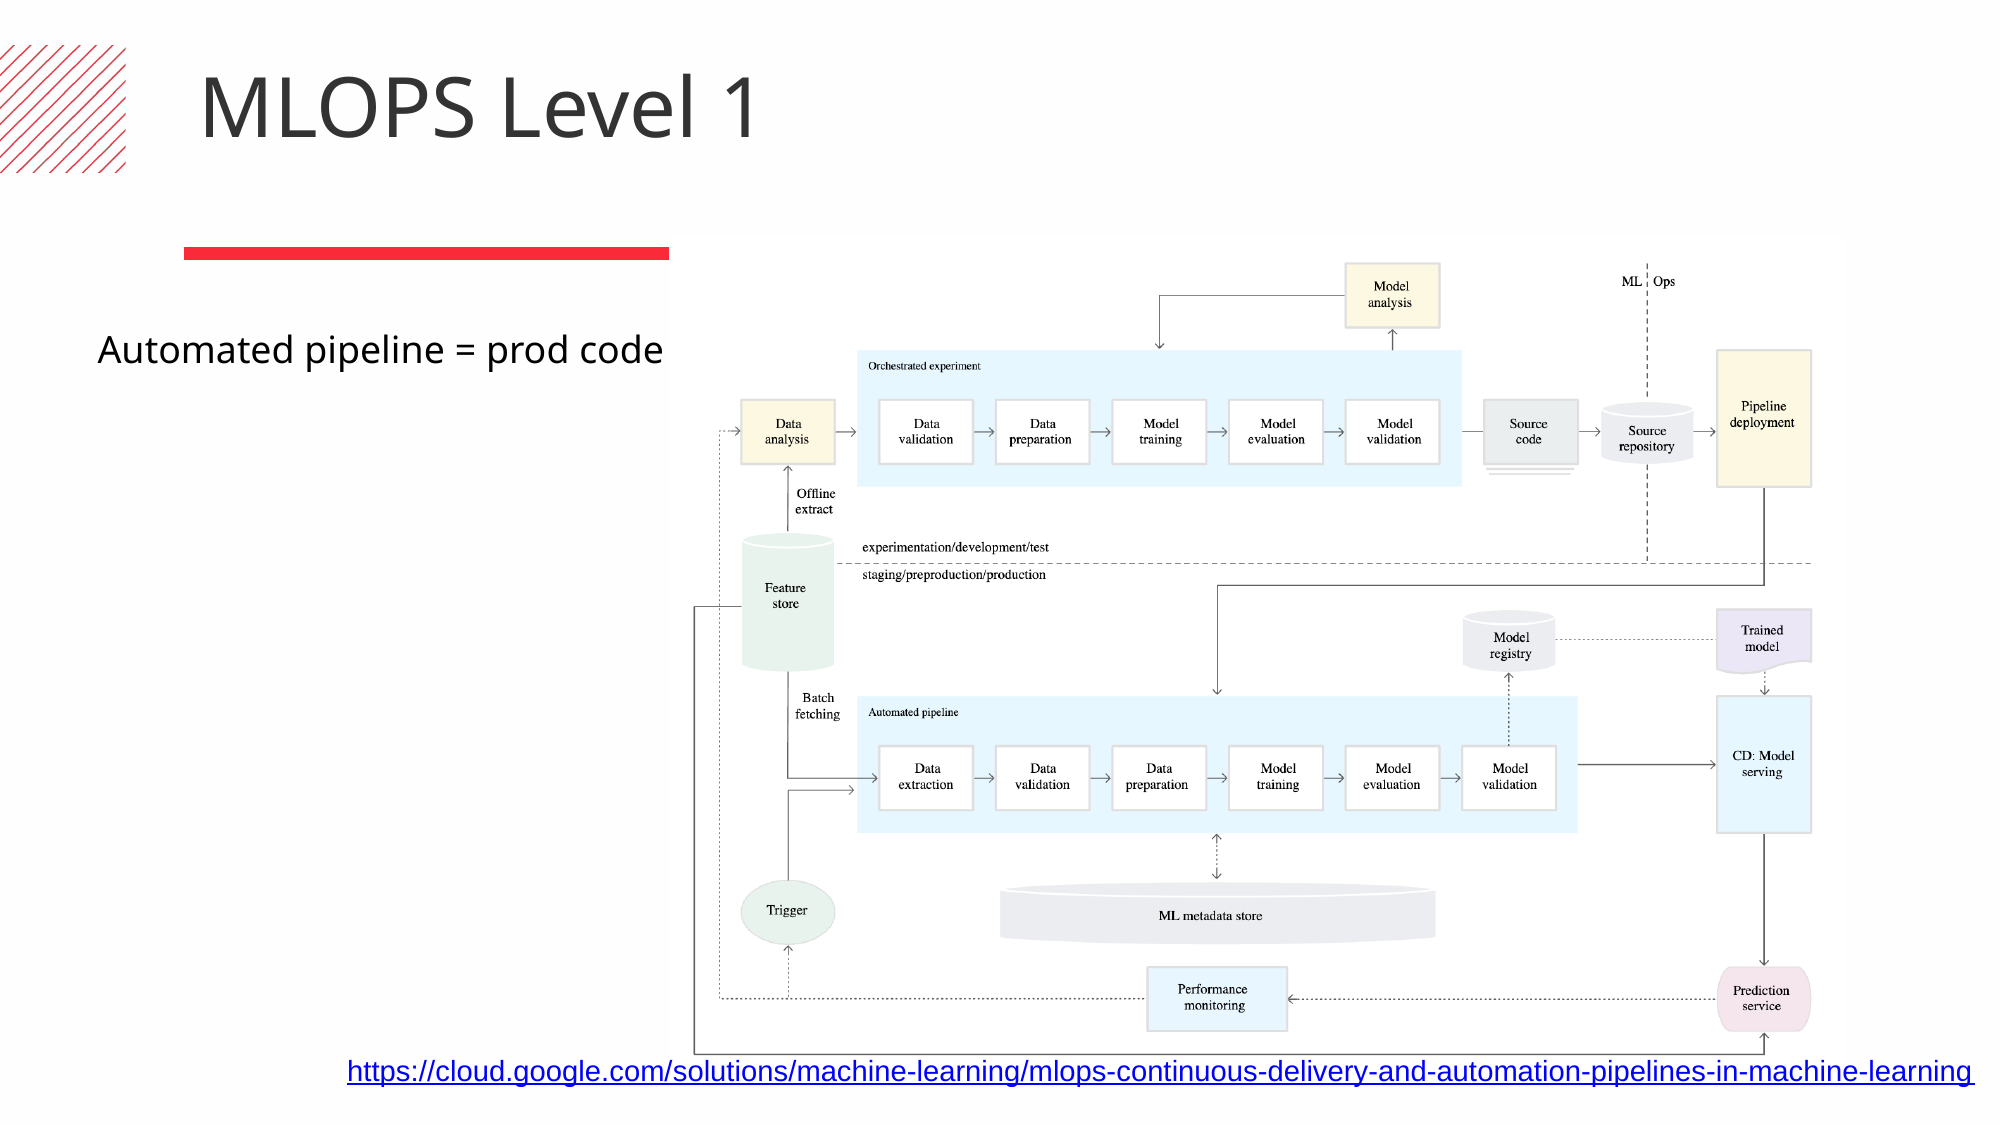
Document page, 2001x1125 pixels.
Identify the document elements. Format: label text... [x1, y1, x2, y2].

text_box https://cloud.google.com/solutions/machine-learning/mlops-continuous-delivery-and-automation-pipelines-in-machine-learning [332, 1037, 2000, 1103]
picture [0, 45, 126, 173]
list MLOPS Level 1 [183, 58, 1780, 194]
picture [669, 236, 1845, 1072]
text_box Automated pipeline = prod code [82, 310, 664, 386]
